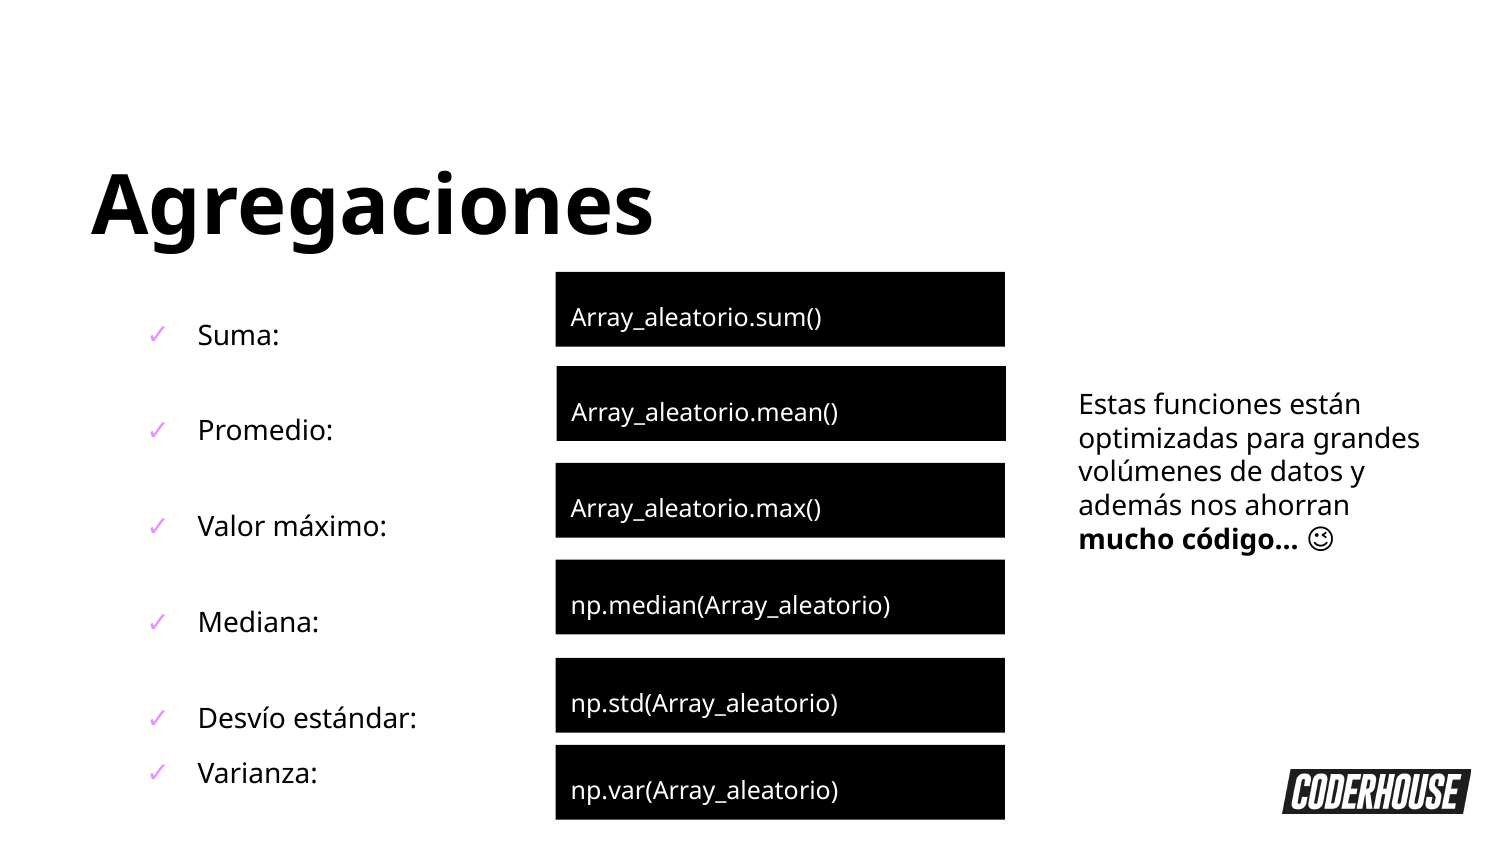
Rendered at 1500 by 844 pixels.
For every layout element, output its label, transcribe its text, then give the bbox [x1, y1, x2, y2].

text_box np.median(Array_aleatorio) [555, 559, 1005, 635]
text_box Suma: Promedio: Valor máximo: Mediana: Desvío estándar: Varianza: [107, 285, 1455, 804]
text_box np.std(Array_aleatorio) [555, 657, 1005, 733]
text_box Array_aleatorio.sum() [555, 271, 1005, 347]
text_box Array_aleatorio.mean() [556, 366, 1006, 441]
text_box [610, 733, 704, 744]
text_box Estas funciones están optimizadas para grandes volúmenes de datos y además nos ahorran mucho código… 😉 [1063, 371, 1460, 630]
text_box np.var(Array_aleatorio) [555, 744, 1005, 820]
picture [1281, 769, 1471, 814]
text_box Agregaciones [76, 148, 1052, 246]
text_box Array_aleatorio.max() [555, 462, 1005, 538]
